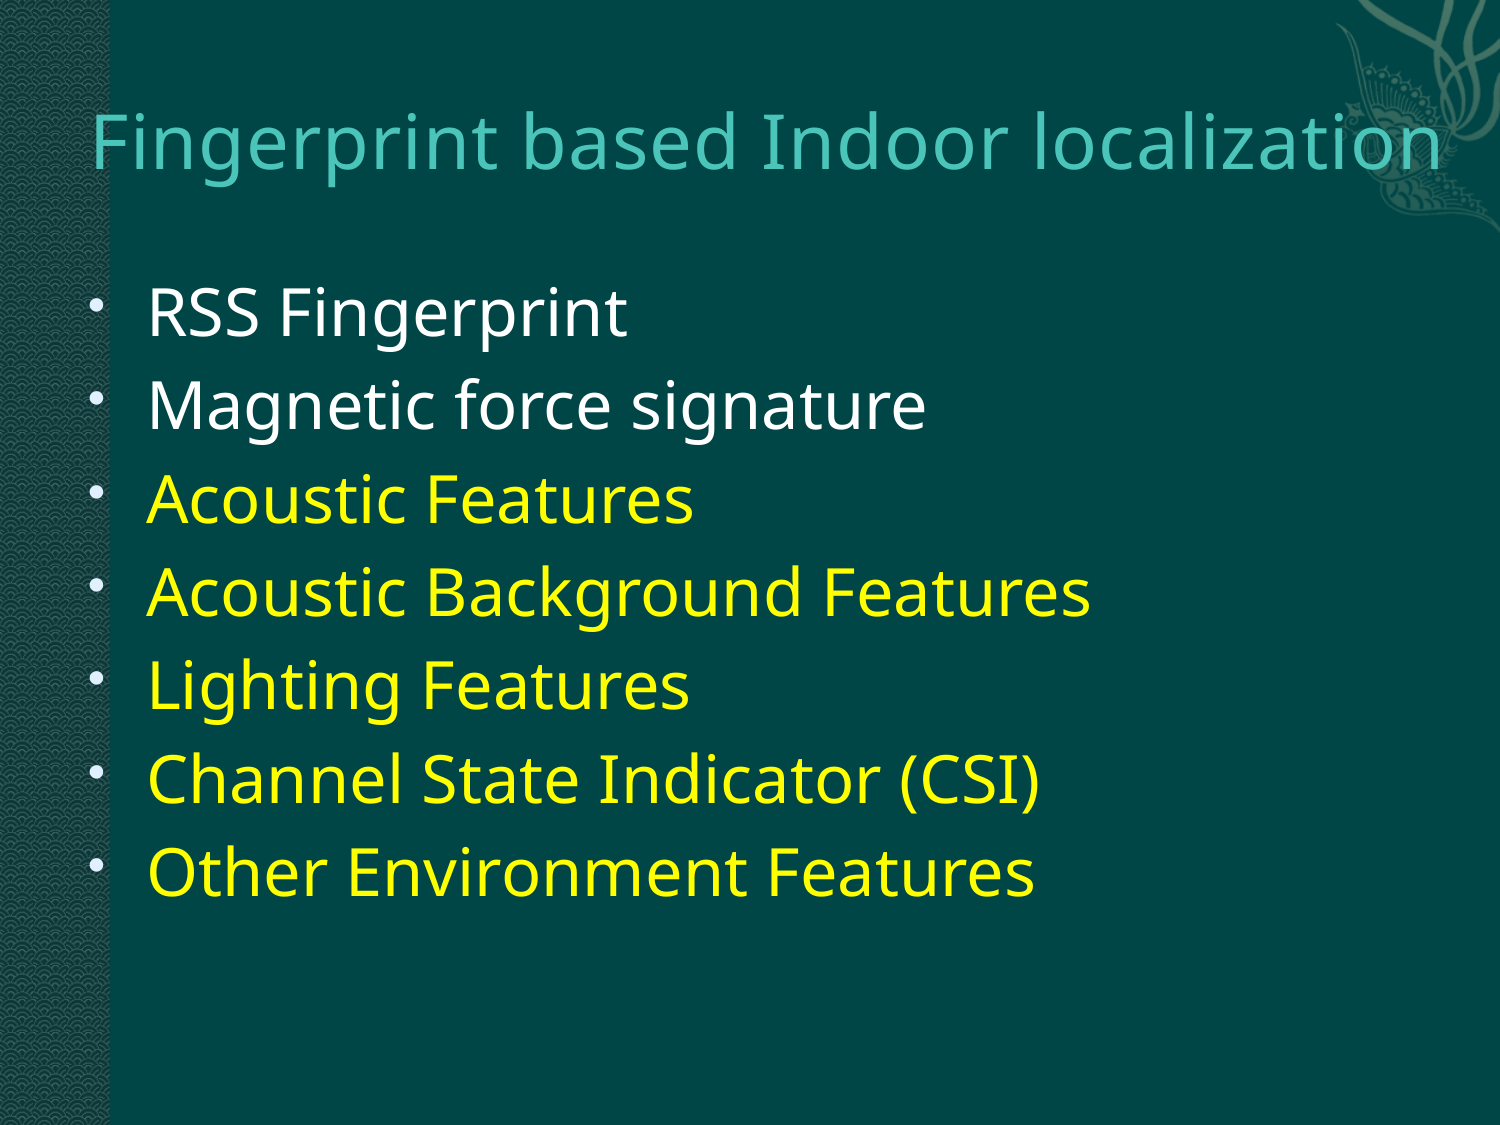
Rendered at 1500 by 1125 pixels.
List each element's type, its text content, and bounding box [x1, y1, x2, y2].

list RSS Fingerprint Magnetic force signature Acoustic Features Acoustic Background Features Lighting Features Channel State Indicator (CSI) Other Environment Features [75, 262, 1425, 1005]
picture [0, 0, 110, 1125]
title Fingerprint based Indoor localization [75, 45, 1483, 233]
